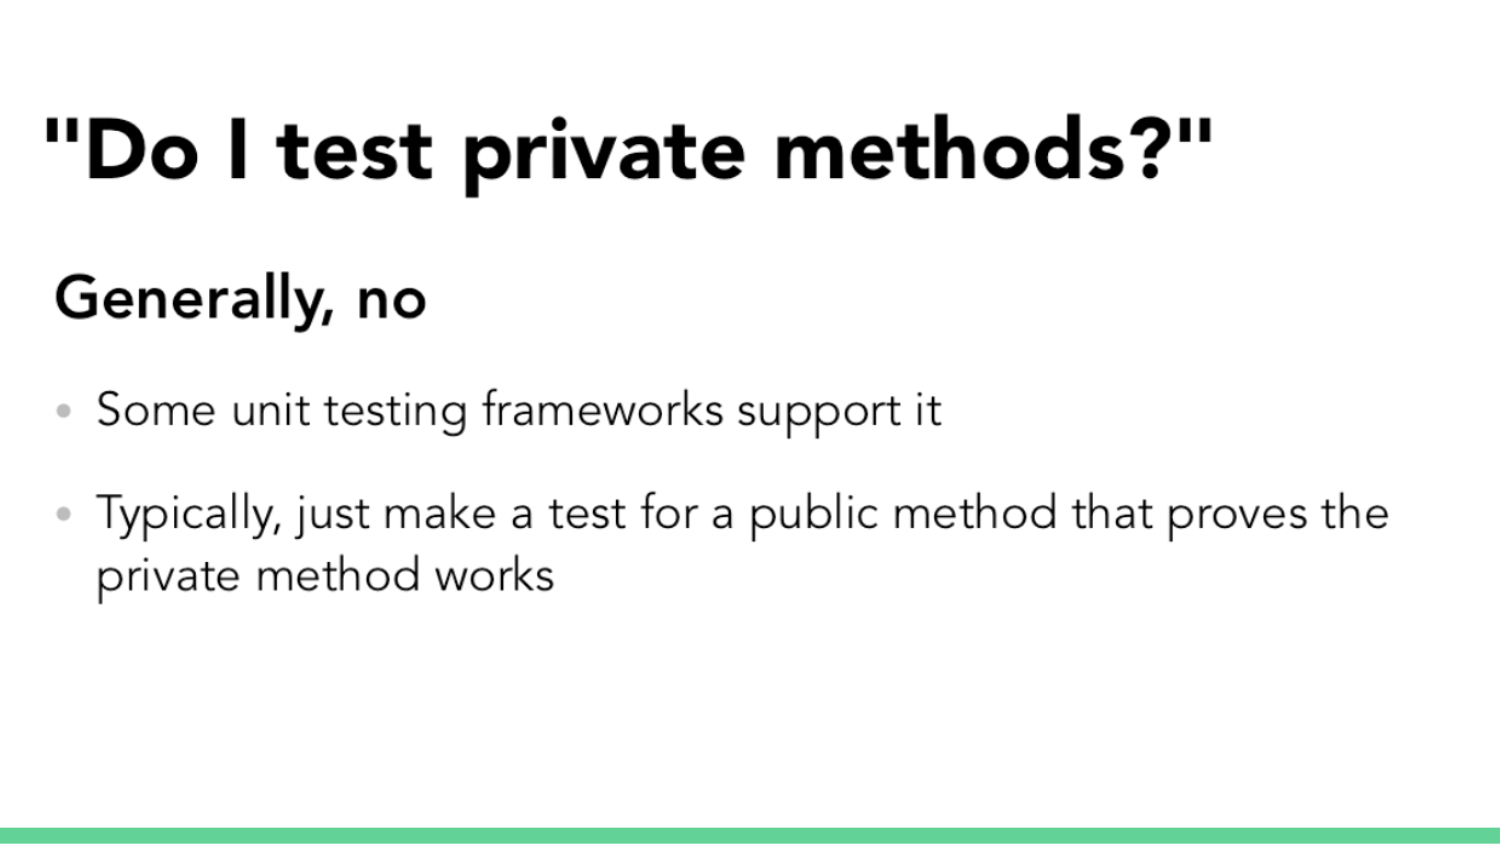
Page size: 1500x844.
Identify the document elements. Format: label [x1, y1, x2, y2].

picture [12, 44, 1500, 774]
